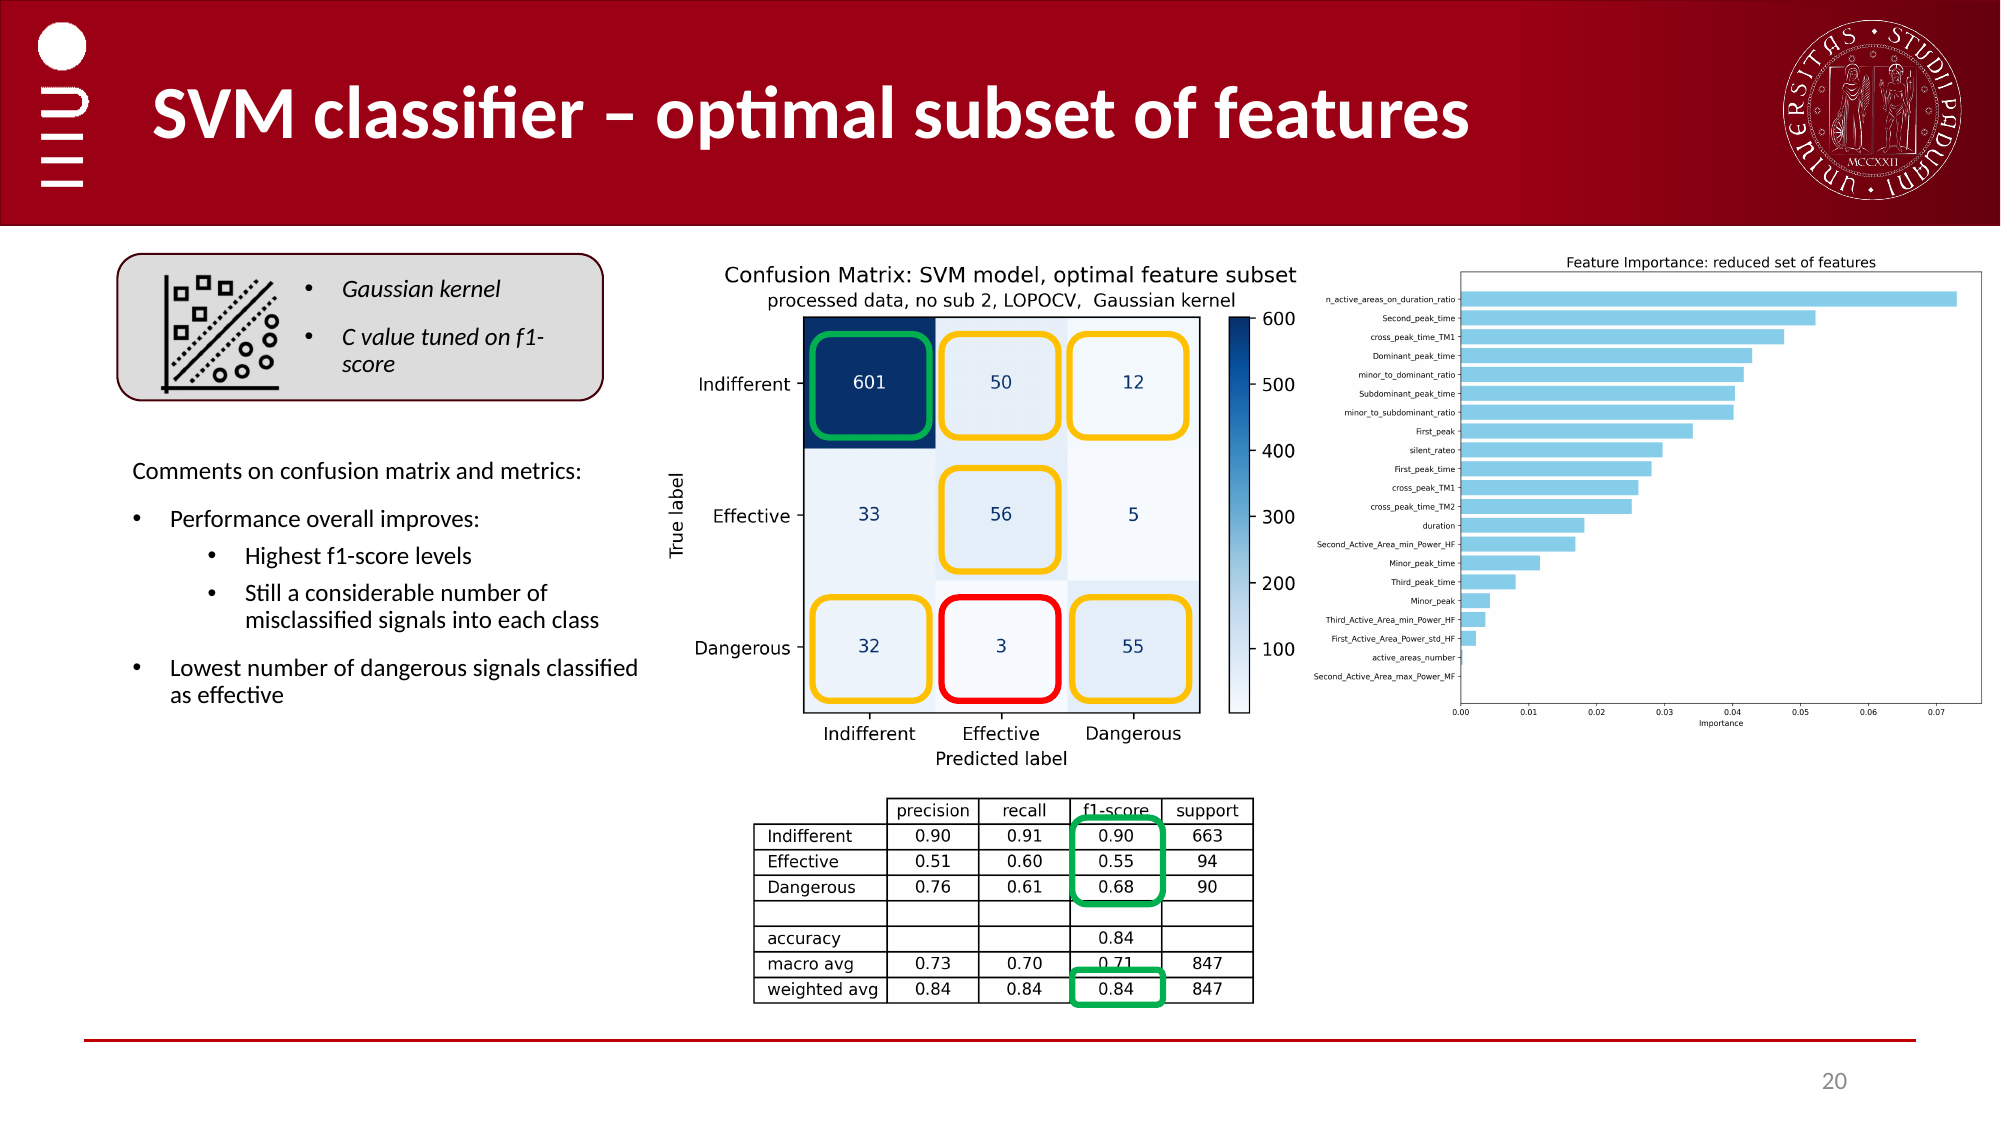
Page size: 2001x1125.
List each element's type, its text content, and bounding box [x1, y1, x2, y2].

picture [1783, 20, 1963, 200]
list Comments on confusion matrix and metrics: Performance overall improves: Highest f1-score levels Still a considerable number of misclassified signals into each class Lowest number of dangerous signals classified as effective [117, 450, 657, 889]
picture [738, 791, 1265, 1017]
text_box [116, 252, 604, 402]
slide_number 20 [1412, 1049, 1863, 1110]
text_box Gaussian kernel C value tuned on f1-score [290, 268, 564, 386]
title SVM classifier – optimal subset of features [137, 34, 1763, 194]
picture [656, 253, 1987, 781]
picture [149, 267, 290, 398]
